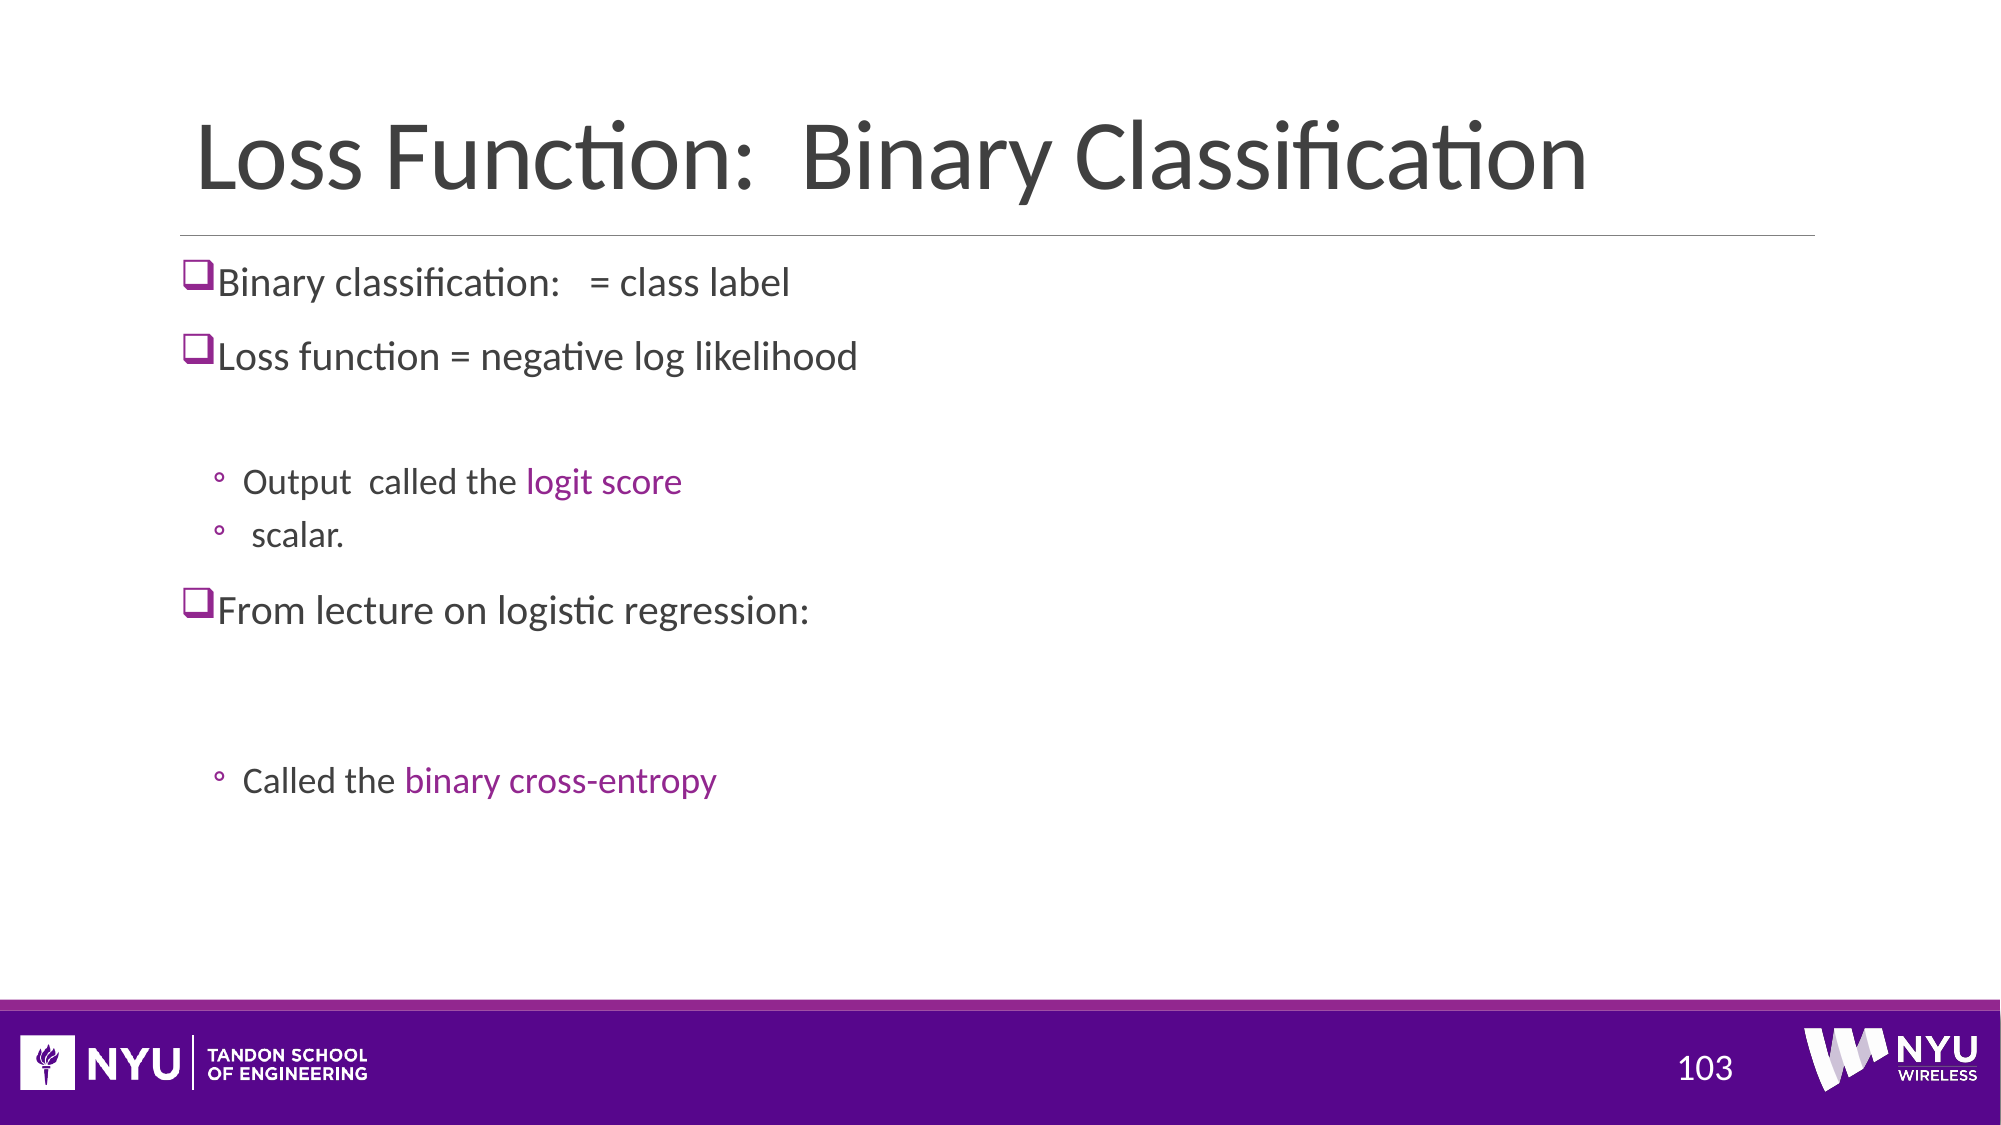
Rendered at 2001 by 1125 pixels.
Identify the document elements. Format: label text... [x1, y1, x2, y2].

title Loss Function: Binary Classification [180, 47, 1830, 218]
slide_number 103 [1533, 1035, 1749, 1096]
